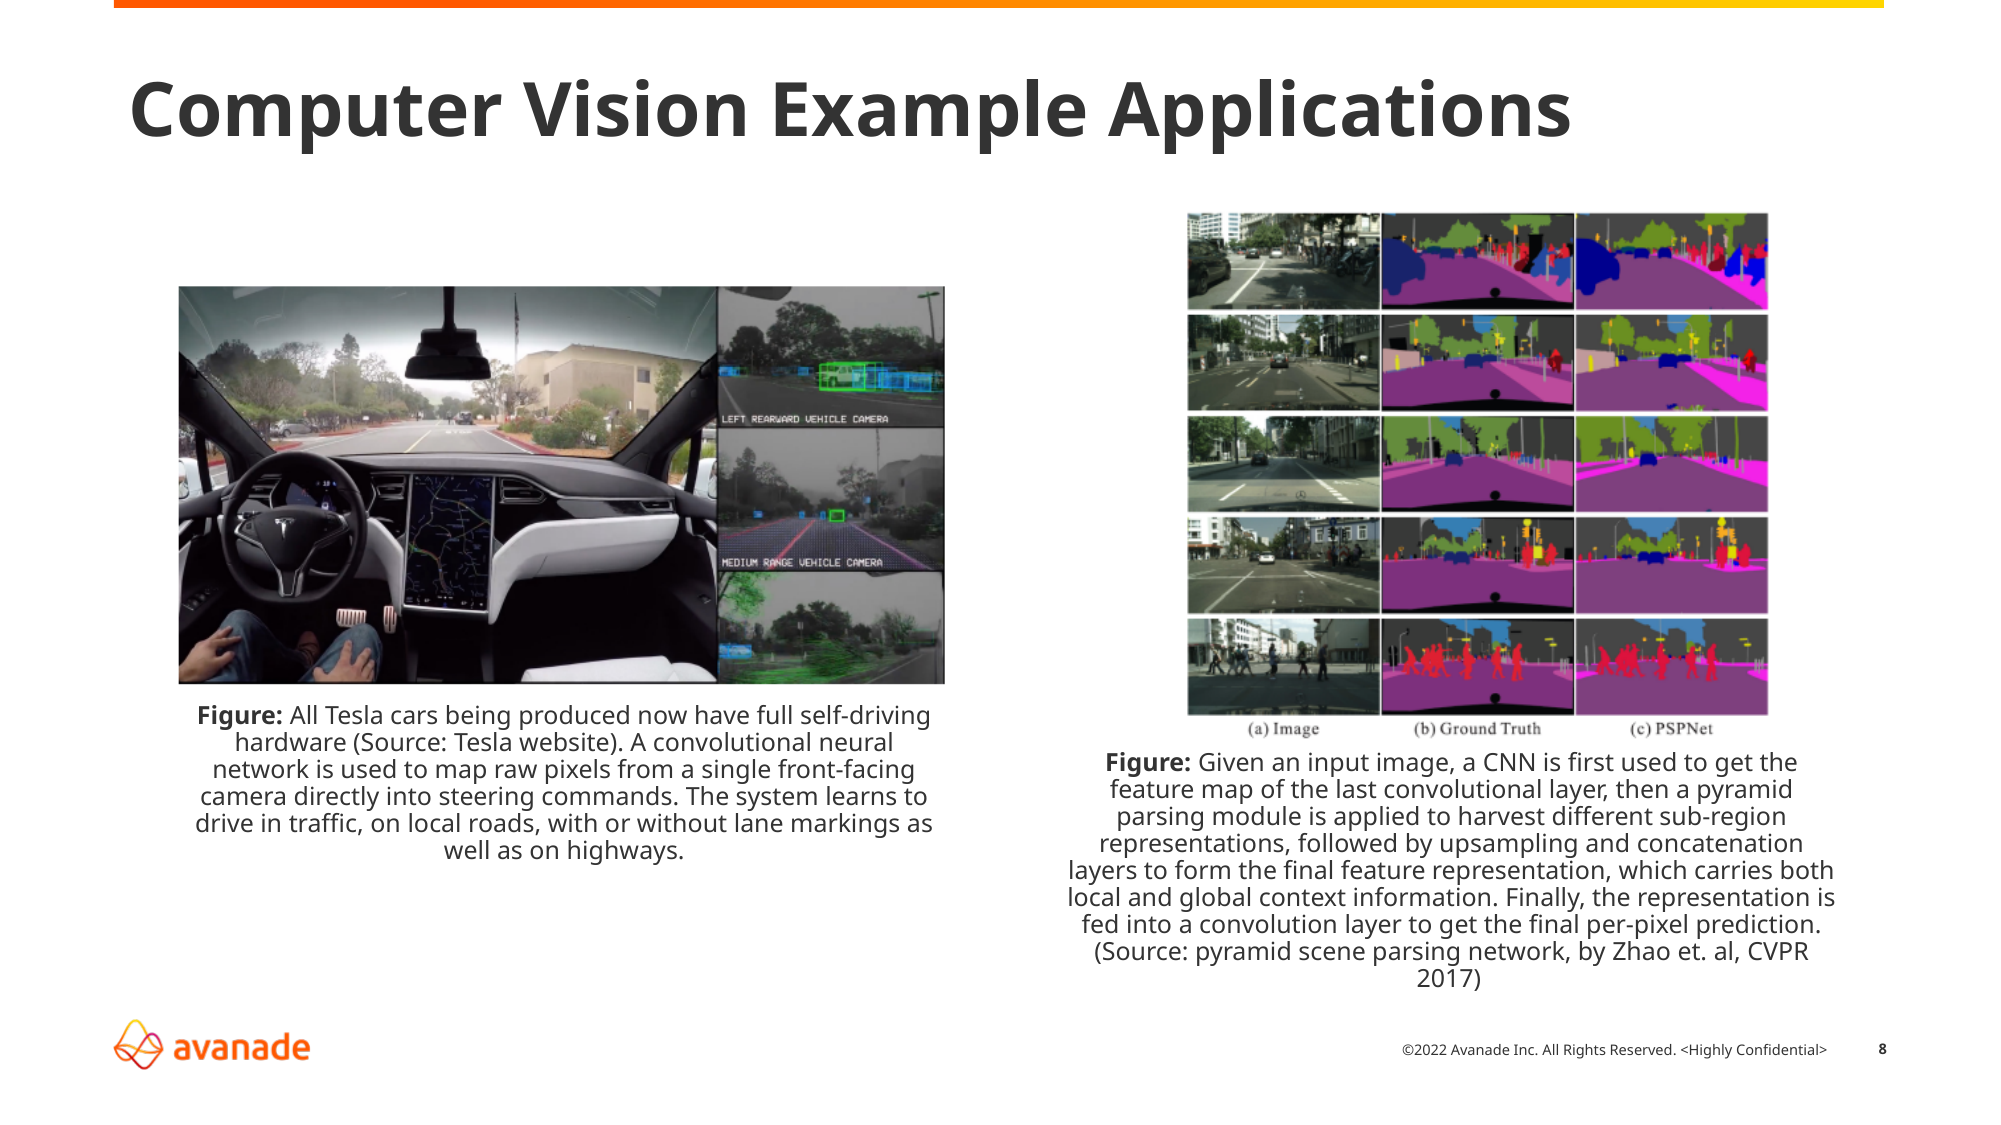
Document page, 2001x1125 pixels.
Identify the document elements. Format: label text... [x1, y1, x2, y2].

picture [1152, 201, 1821, 759]
picture [149, 264, 1000, 696]
list Figure: All Tesla cars being produced now have full self-driving hardware (Source: Tesla website). A convolutional neural network is used to map raw pixels from a single front-facing camera directly into steering commands. The system learns to drive in traffic, on local roads, with or without lane markings as well as on highways. [179, 696, 950, 922]
picture [93, 999, 339, 1090]
text_box Figure: Given an input image, a CNN is first used to get the feature map of the last convolutional layer, then a pyramid parsing module is applied to harvest different sub-region representations, followed by upsampling and concatenation layers to form the final feature representation, which carries both local and global context information. Finally, the representation is fed into a convolution layer to get the final per-pixel prediction. (Source: pyramid scene parsing network, by Zhao et. al, CVPR 2017) [1050, 743, 1855, 1001]
title Computer Vision Example Applications [113, 64, 1883, 228]
